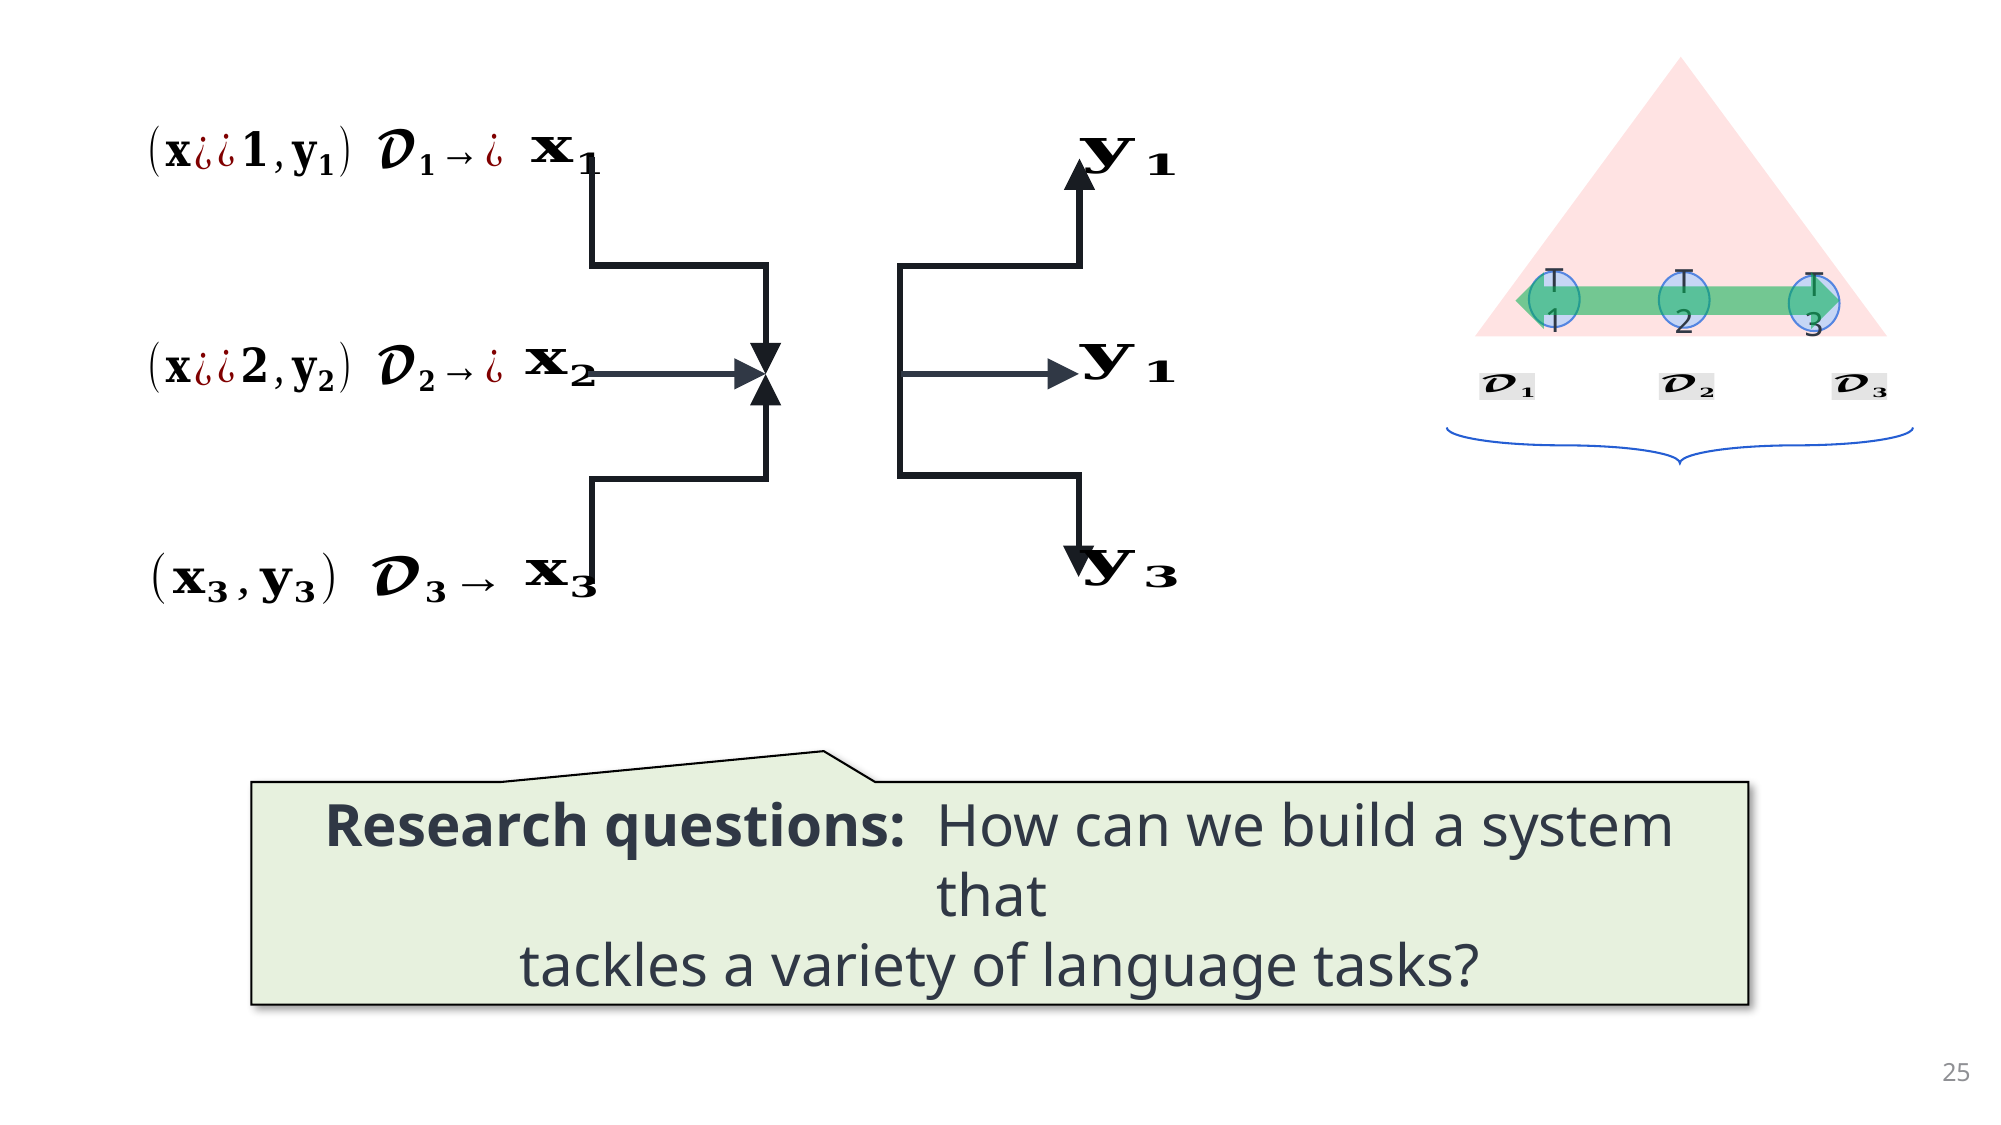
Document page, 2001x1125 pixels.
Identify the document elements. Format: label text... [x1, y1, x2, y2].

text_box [591, 374, 766, 584]
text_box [900, 158, 1080, 577]
text_box Research questions: How can we build a system that tackles a variety of language tasks? [250, 750, 1750, 1006]
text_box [591, 157, 766, 373]
slide_number 25 [1913, 1043, 2000, 1104]
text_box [1446, 56, 1913, 573]
